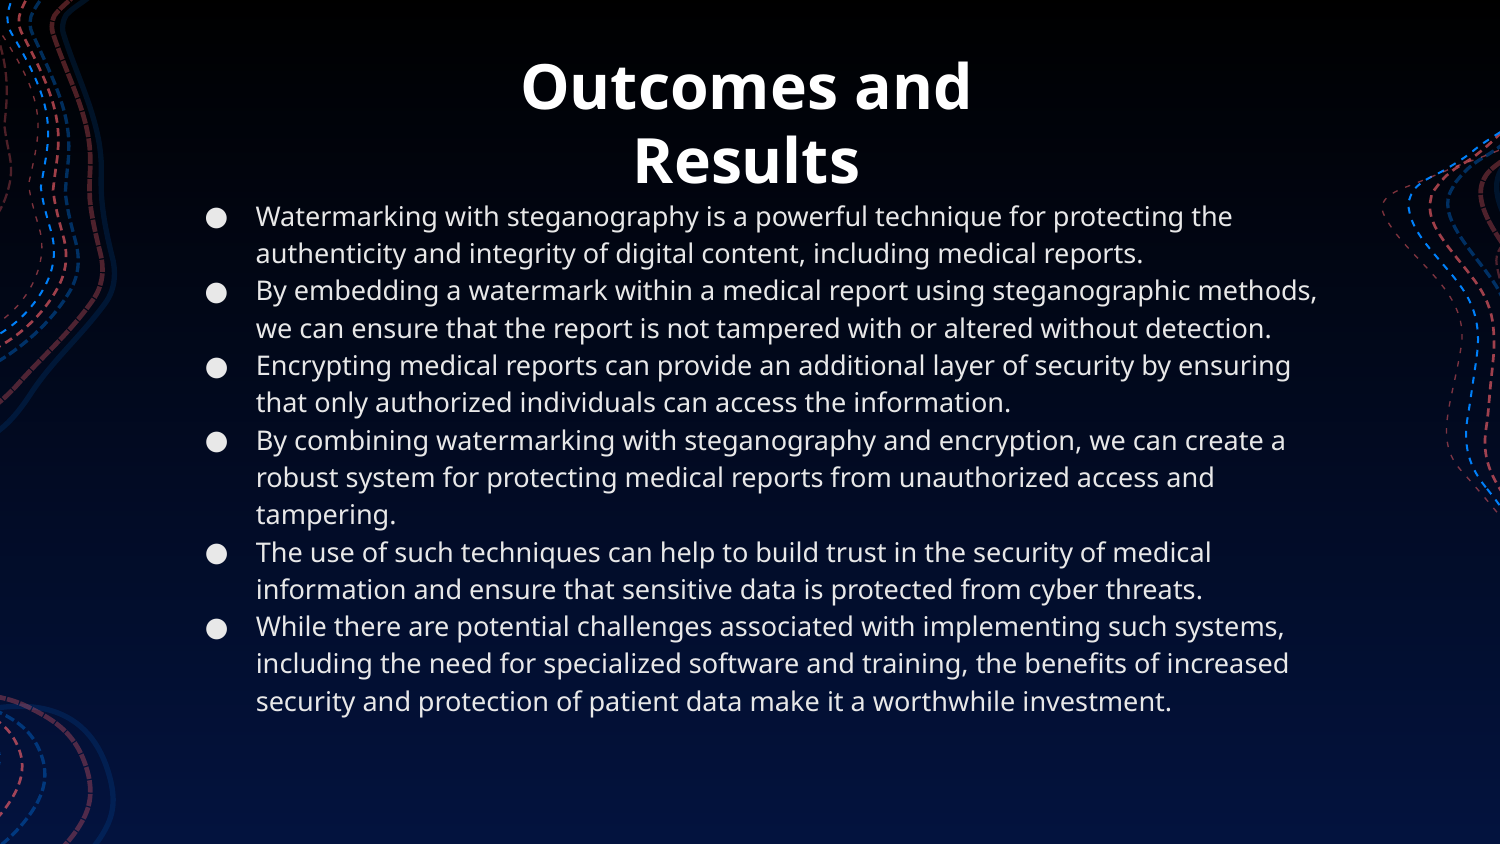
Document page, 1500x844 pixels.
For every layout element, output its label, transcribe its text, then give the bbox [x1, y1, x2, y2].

text_box Outcomes and Results [404, 68, 1089, 175]
text_box Watermarking with steganography is a powerful technique for protecting the authenticity and integrity of digital content, including medical reports. By embedding a watermark within a medical report using steganographic methods, we can ensure that the report is not tampered with or altered without detection. Encrypting medical reports can provide an additional layer of security by ensuring that only authorized individuals can access the information. By combining watermarking with steganography and encryption, we can create a robust system for protecting medical reports from unauthorized access and tampering. The use of such techniques can help to build trust in the security of medical information and ensure that sensitive data is protected from cyber threats. While there are potential challenges associated with implementing such systems, including the need for specialized software and training, the benefits of increased security and protection of patient data make it a worthwhile investment. [165, 213, 1335, 749]
